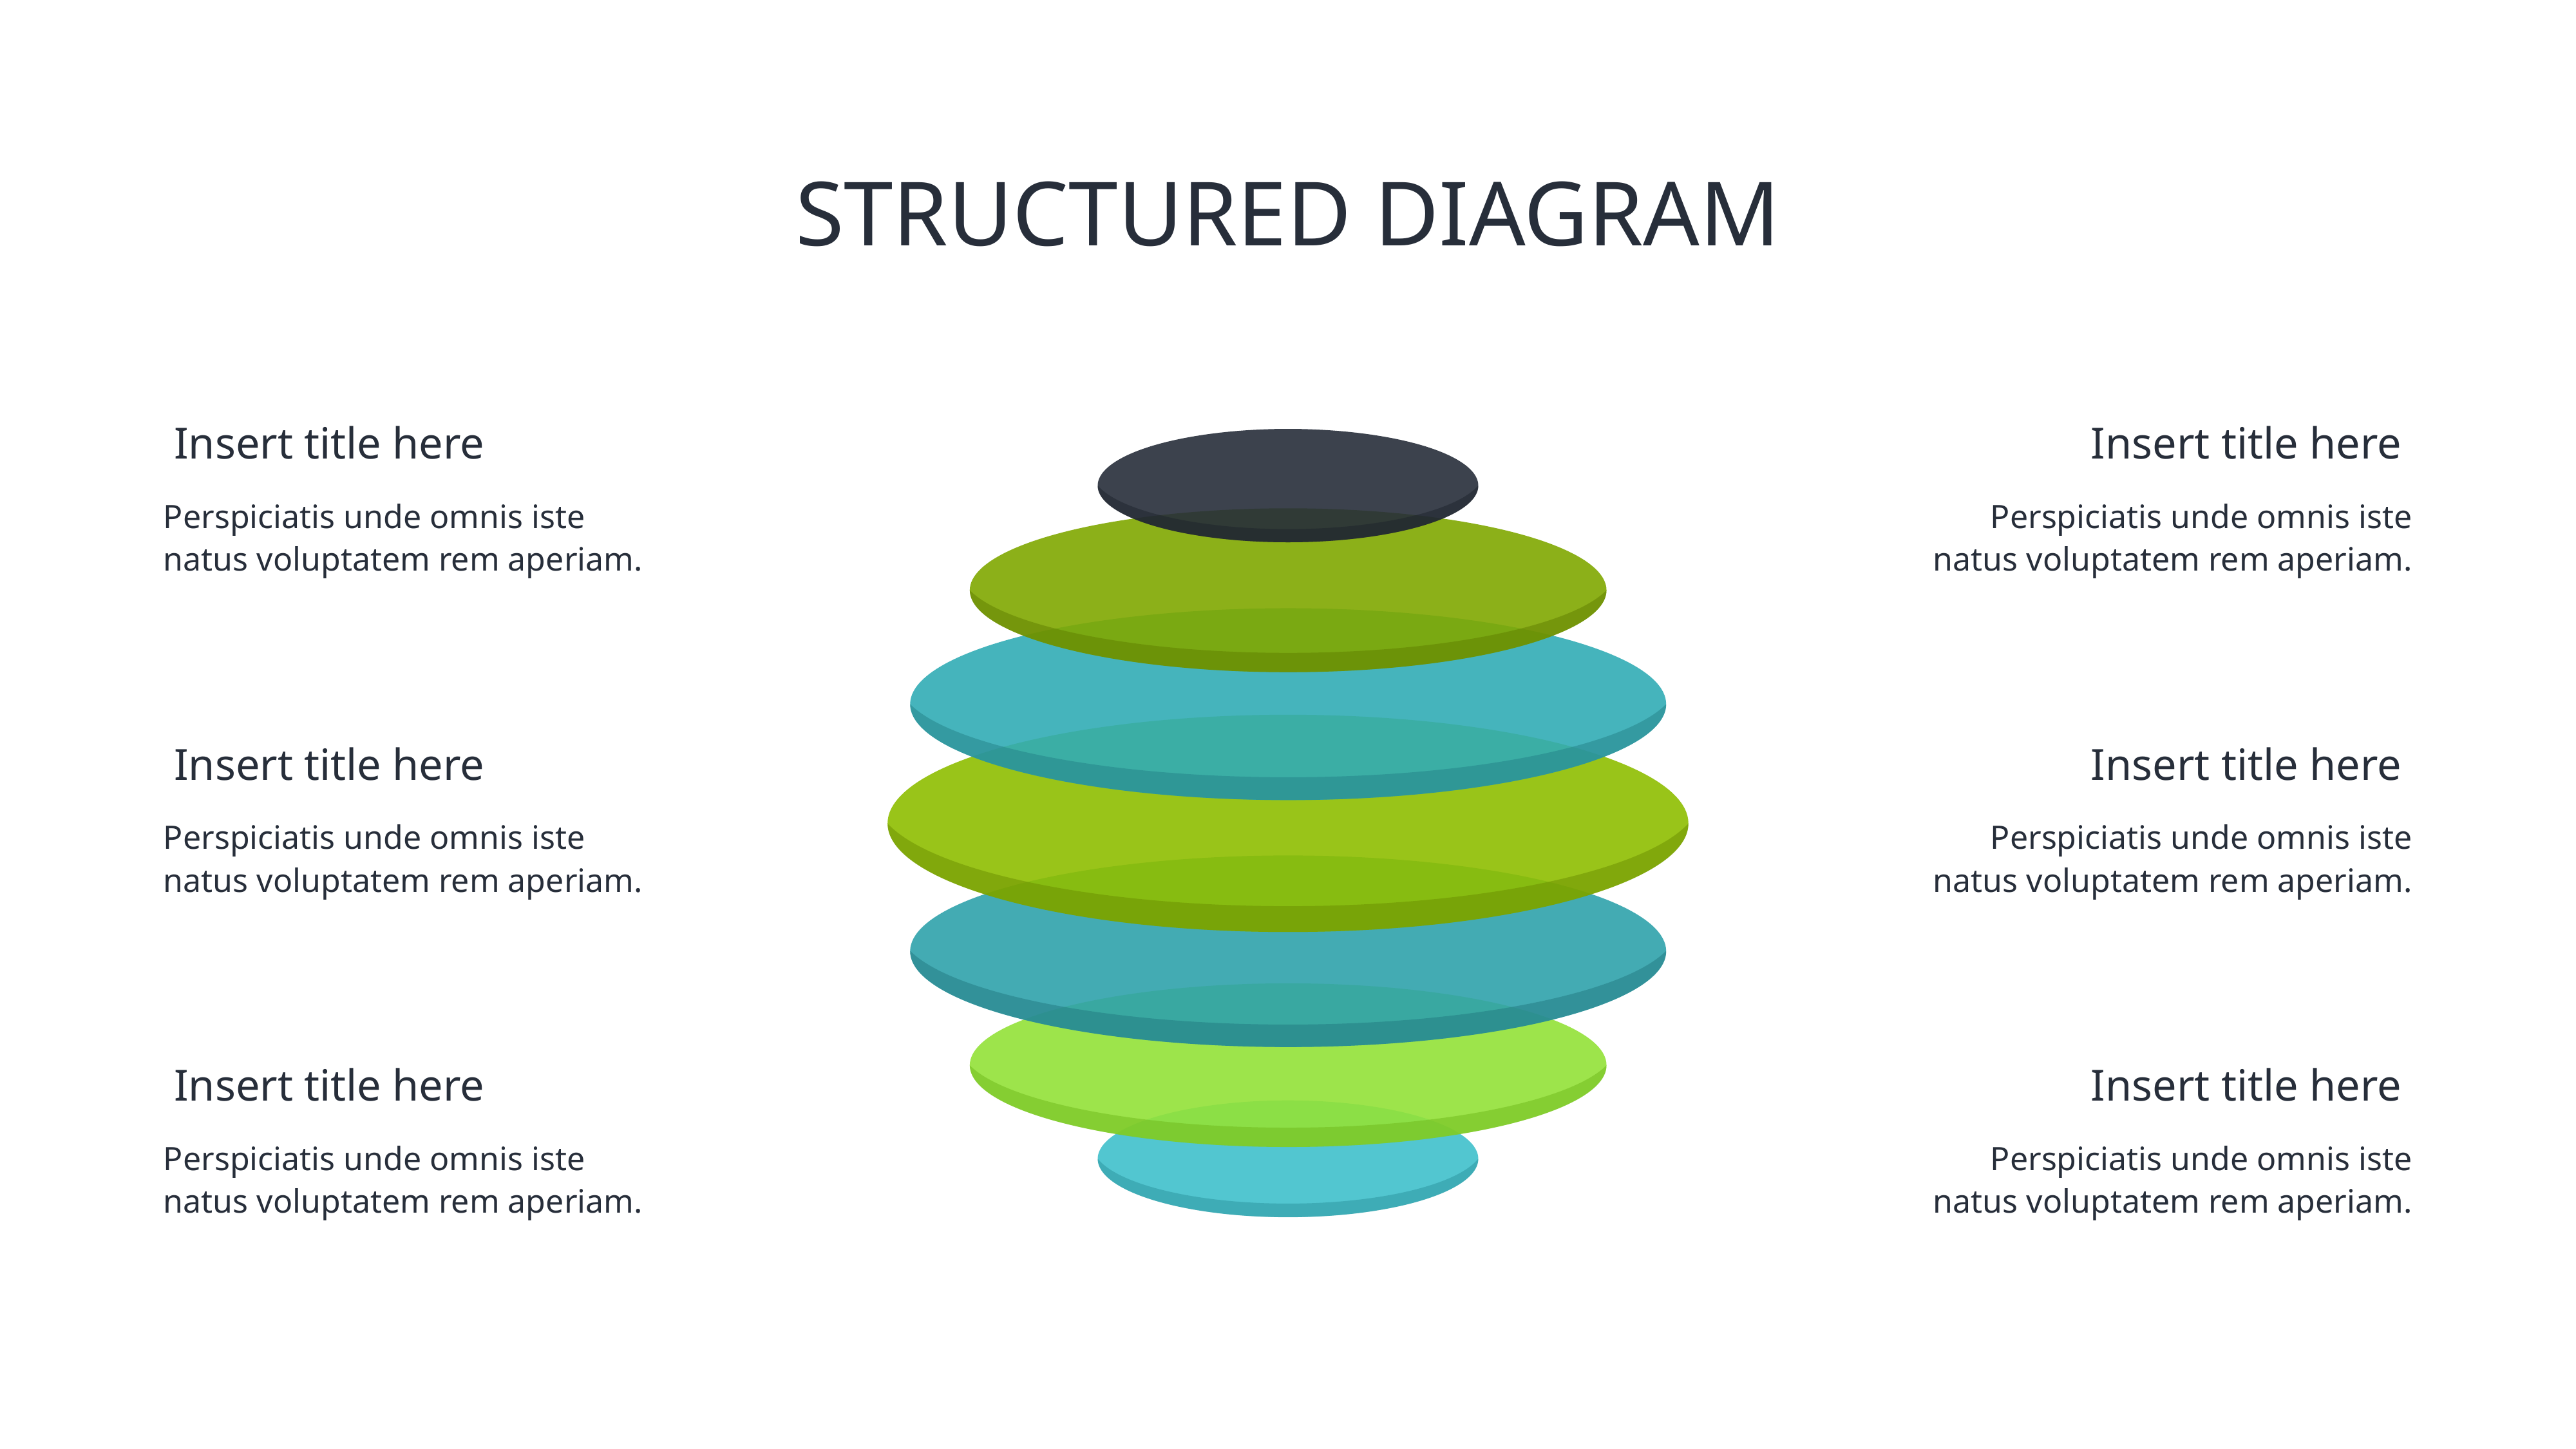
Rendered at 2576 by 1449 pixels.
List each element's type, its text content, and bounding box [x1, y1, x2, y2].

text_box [969, 1047, 1607, 1147]
text_box Perspiciatis unde omnis iste natus voluptatem rem aperiam. [1899, 808, 2422, 904]
text_box Insert title here [164, 1053, 495, 1115]
text_box Perspiciatis unde omnis iste natus voluptatem rem aperiam. [154, 488, 677, 582]
text_box Insert title here [164, 411, 495, 473]
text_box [969, 508, 1607, 672]
text_box Perspiciatis unde omnis iste natus voluptatem rem aperiam. [154, 1129, 677, 1224]
text_box Perspiciatis unde omnis iste natus voluptatem rem aperiam. [1899, 1129, 2422, 1224]
text_box Insert title here [2081, 1053, 2412, 1115]
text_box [910, 933, 1667, 1047]
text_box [910, 608, 1667, 800]
text_box Insert title here [2081, 732, 2412, 793]
text_box Insert title here [2081, 411, 2412, 473]
text_box Insert title here [164, 732, 495, 793]
title STRUCTURED DIAGRAM [177, 77, 2399, 357]
text_box Perspiciatis unde omnis iste natus voluptatem rem aperiam. [154, 808, 677, 904]
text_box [1097, 1147, 1479, 1217]
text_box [887, 714, 1689, 933]
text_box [1097, 428, 1479, 542]
text_box Perspiciatis unde omnis iste natus voluptatem rem aperiam. [1899, 488, 2422, 582]
